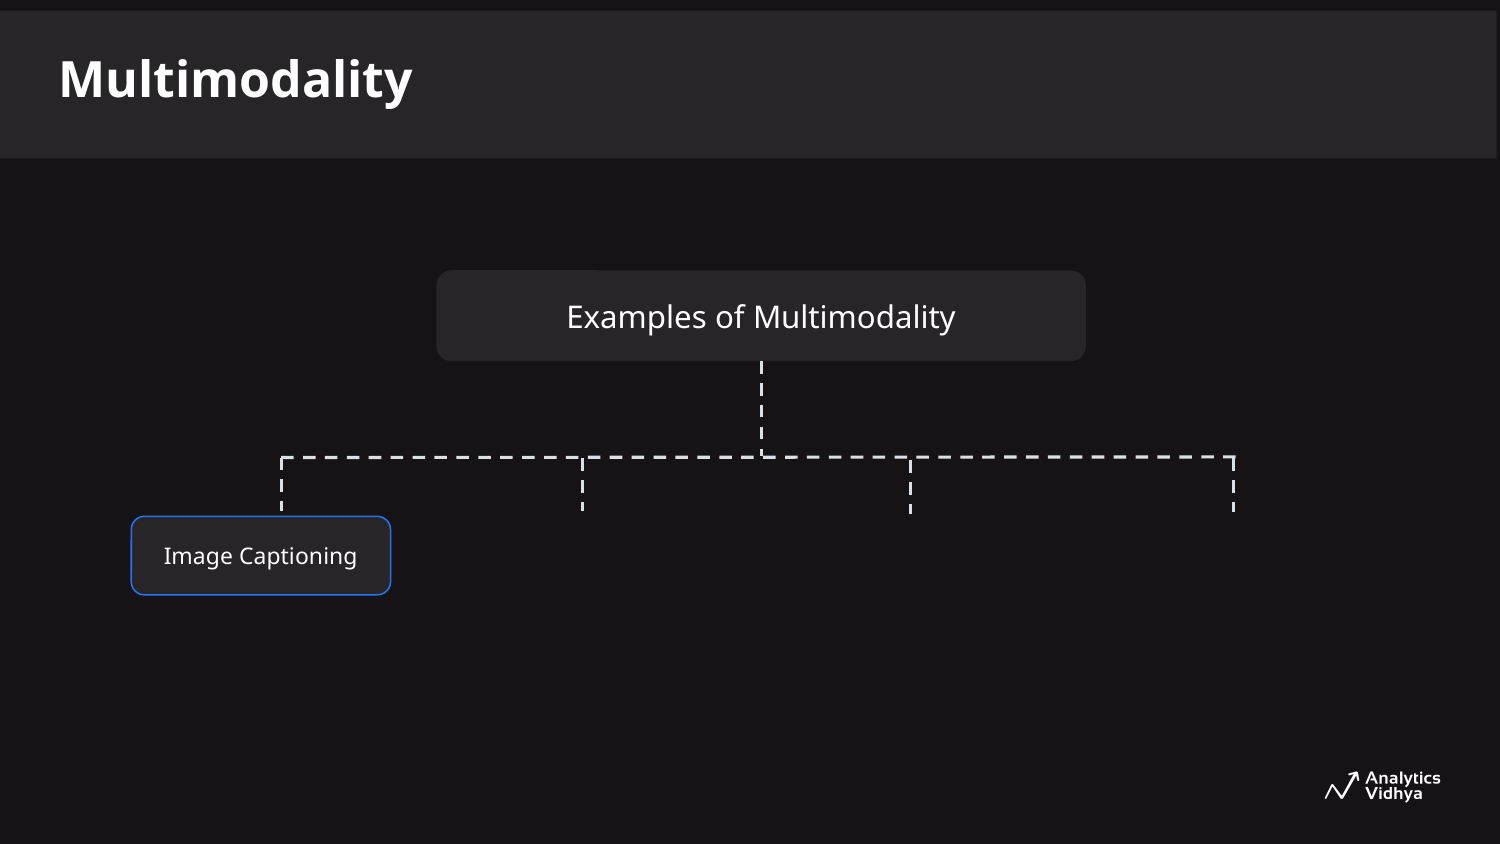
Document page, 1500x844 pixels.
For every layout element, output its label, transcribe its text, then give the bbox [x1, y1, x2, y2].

picture [1320, 769, 1445, 805]
text_box Image Captioning [131, 516, 391, 595]
text_box Examples of Multimodality [436, 270, 1086, 362]
text_box Multimodality [43, 32, 1355, 119]
text_box [0, 11, 1497, 159]
